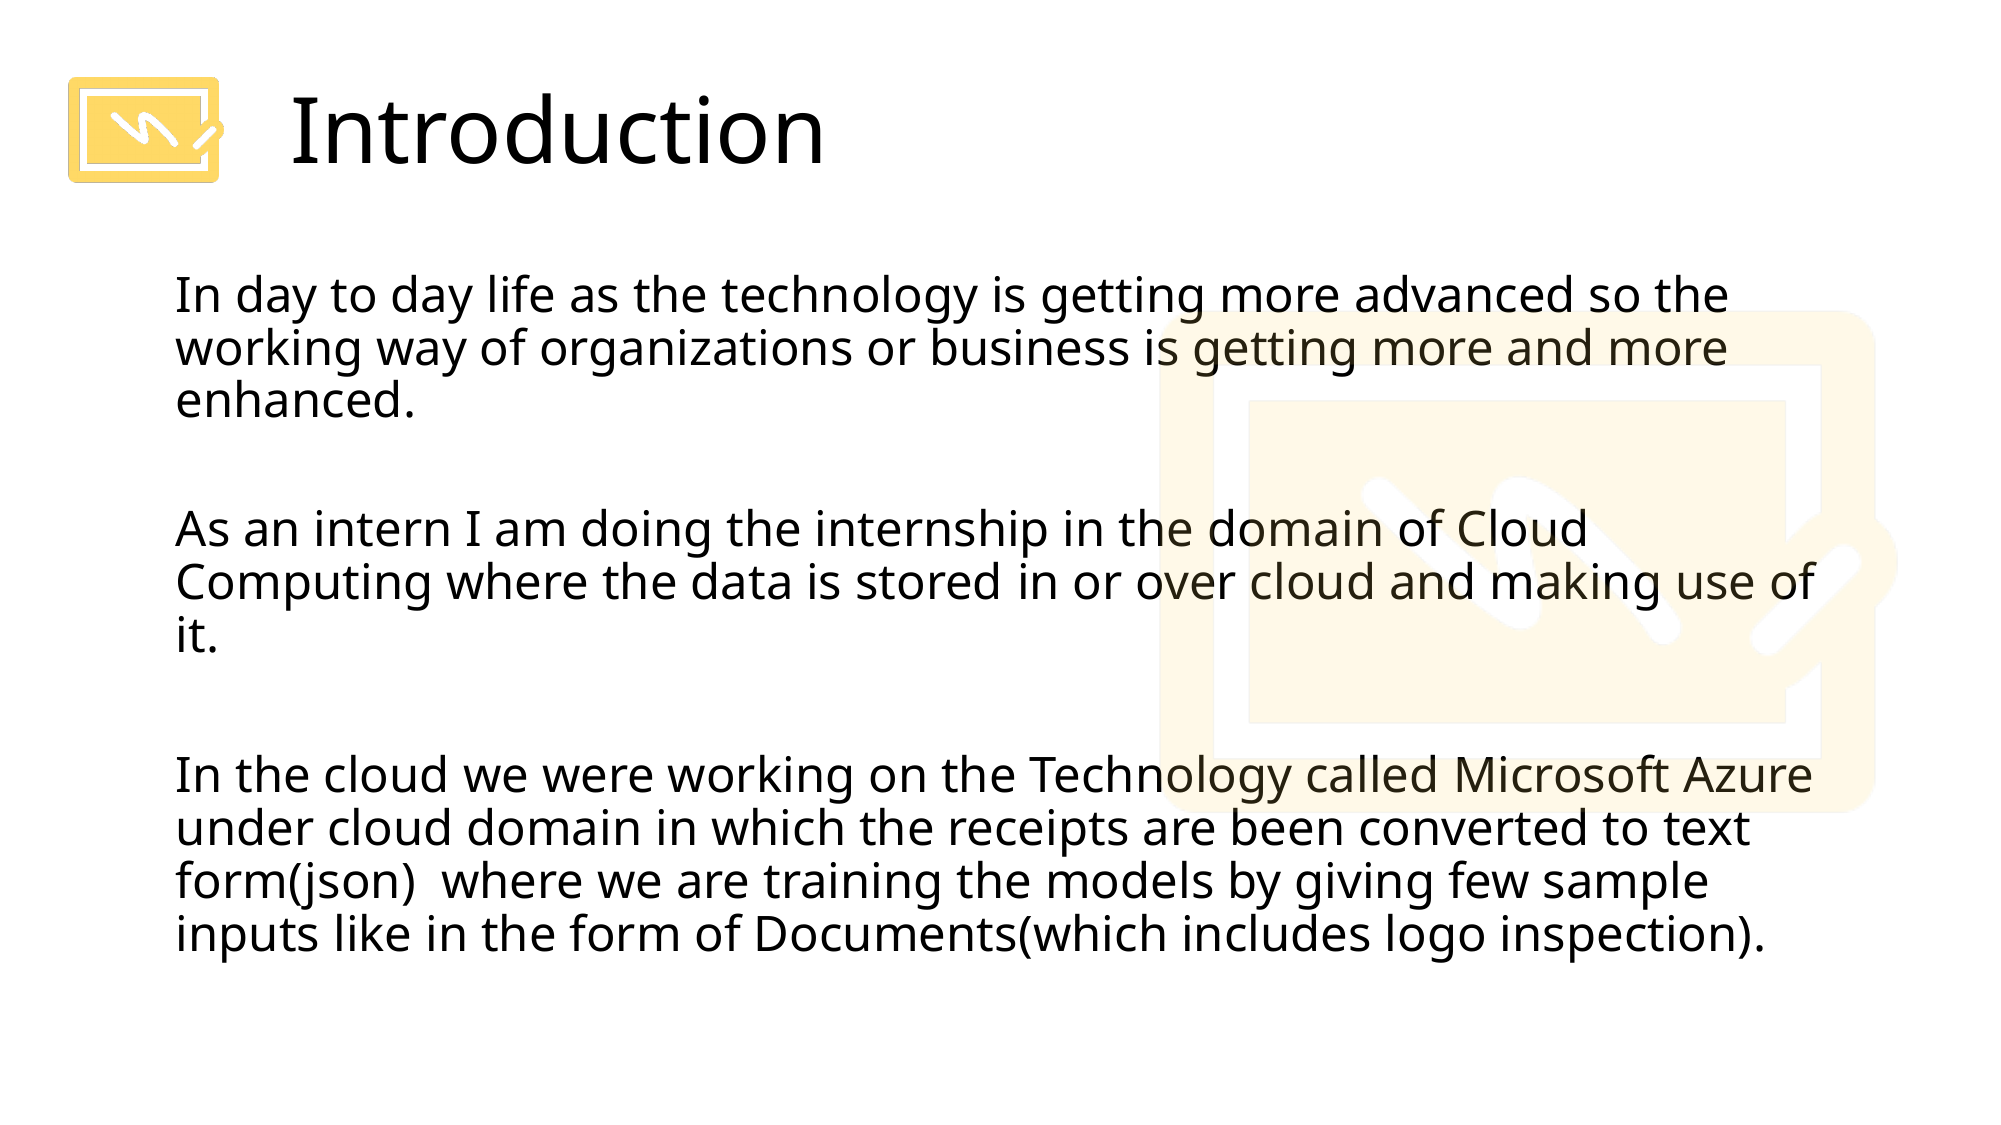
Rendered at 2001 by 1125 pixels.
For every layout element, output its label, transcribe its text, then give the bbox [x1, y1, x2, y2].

picture [53, 39, 234, 220]
picture [1089, 133, 1947, 992]
list In day to day life as the technology is getting more advanced so the working way of organizations or business is getting more and more enhanced. As an intern I am doing the internship in the domain of Cloud Computing where the data is stored in or over cloud and making use of it. In the cloud we were working on the Technology called Microsoft Azure under cloud domain in which the receipts are been converted to text form(json) where we are training the models by giving few sample inputs like in the form of Documents(which includes logo inspection). [160, 262, 1089, 992]
title Introduction [275, 13, 1162, 255]
